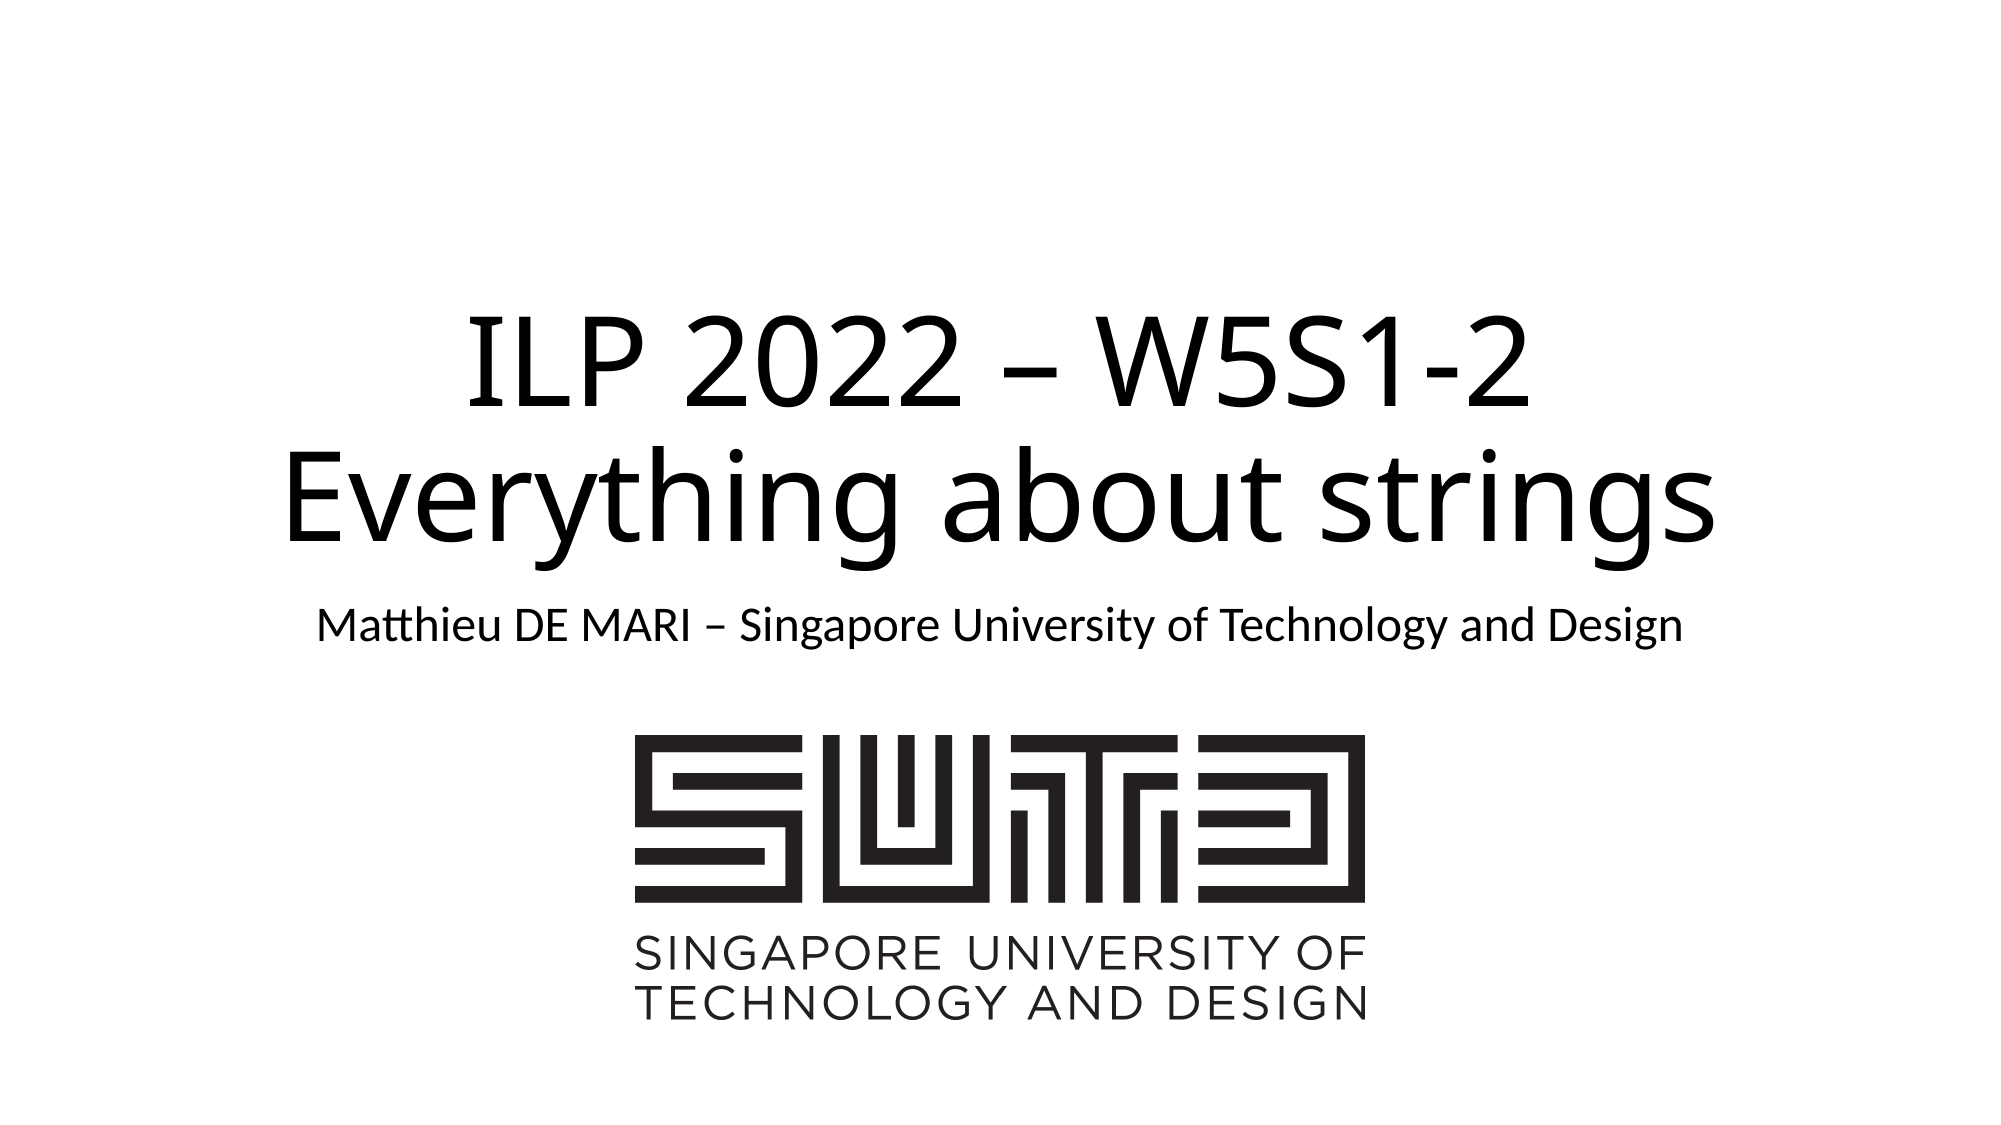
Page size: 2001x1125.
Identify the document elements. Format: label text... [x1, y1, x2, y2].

picture [635, 735, 1365, 1020]
title ILP 2022 – W5S1-2 Everything about strings [249, 184, 1750, 576]
subtitle Matthieu DE MARI – Singapore University of Technology and Design [249, 590, 1750, 863]
